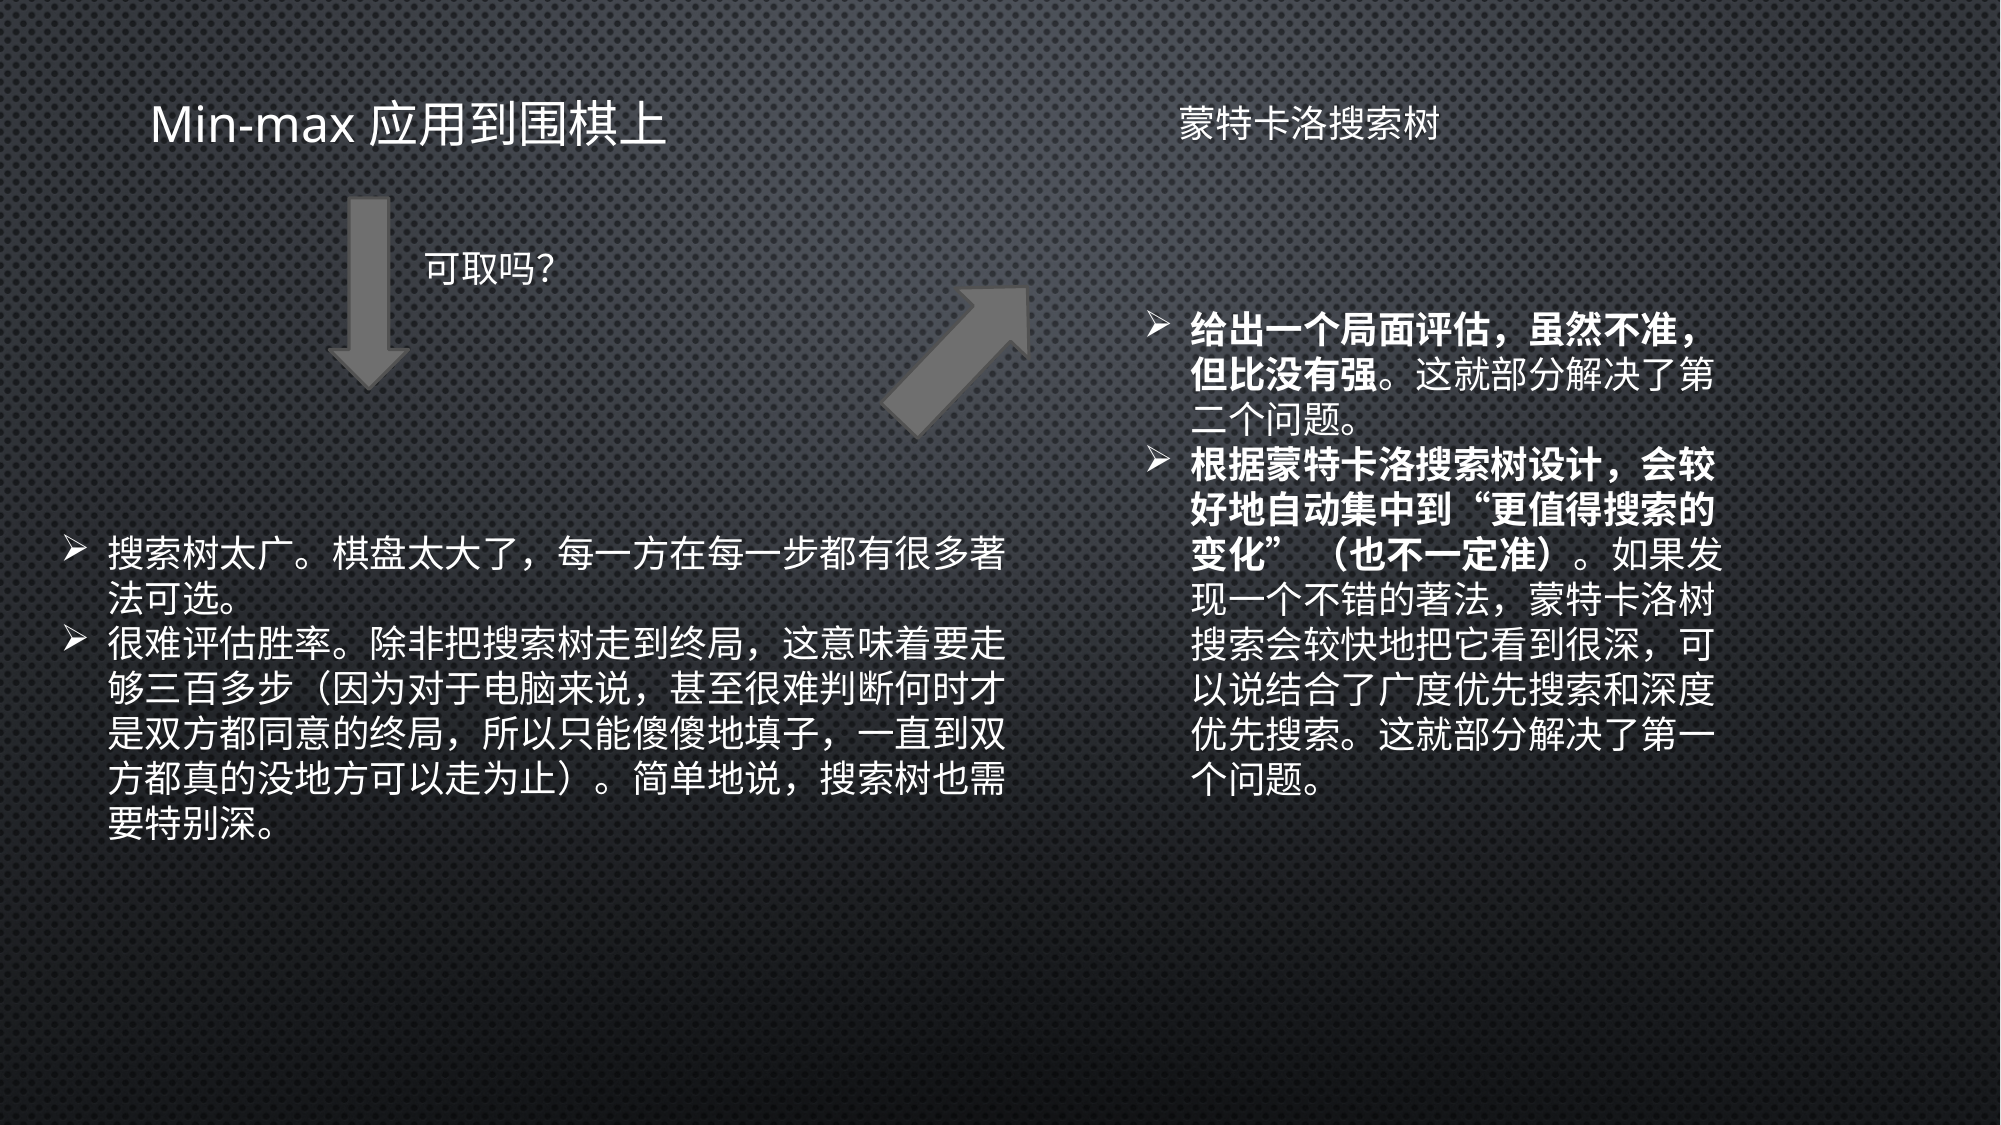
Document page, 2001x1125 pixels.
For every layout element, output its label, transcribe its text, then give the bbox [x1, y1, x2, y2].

text_box 搜索树太广。棋盘太大了，每一方在每一步都有很多著法可选。 很难评估胜率。除非把搜索树走到终局，这意味着要走够三百多步（因为对于电脑来说，甚至很难判断何时才是双方都同意的终局，所以只能傻傻地填子，一直到双方都真的没地方可以走为止）。简单地说，搜索树也需要特别深。 [45, 522, 1030, 853]
text_box [327, 196, 411, 391]
text_box [879, 284, 1031, 440]
text_box Min-max应用到围棋上 [134, 84, 735, 160]
text_box 给出一个局面评估，虽然不准，但比没有强。这就部分解决了第二个问题。 根据蒙特卡洛搜索树设计，会较好地自动集中到“更值得搜索的变化” （也不一定准）。如果发现一个不错的著法，蒙特卡洛树搜索会较快地把它看到很深，可以说结合了广度优先搜索和深度优先搜索。这就部分解决了第一个问题。 [1128, 298, 1750, 854]
text_box 蒙特卡洛搜索树 [1163, 92, 1774, 152]
text_box 可取吗？ [408, 238, 985, 298]
